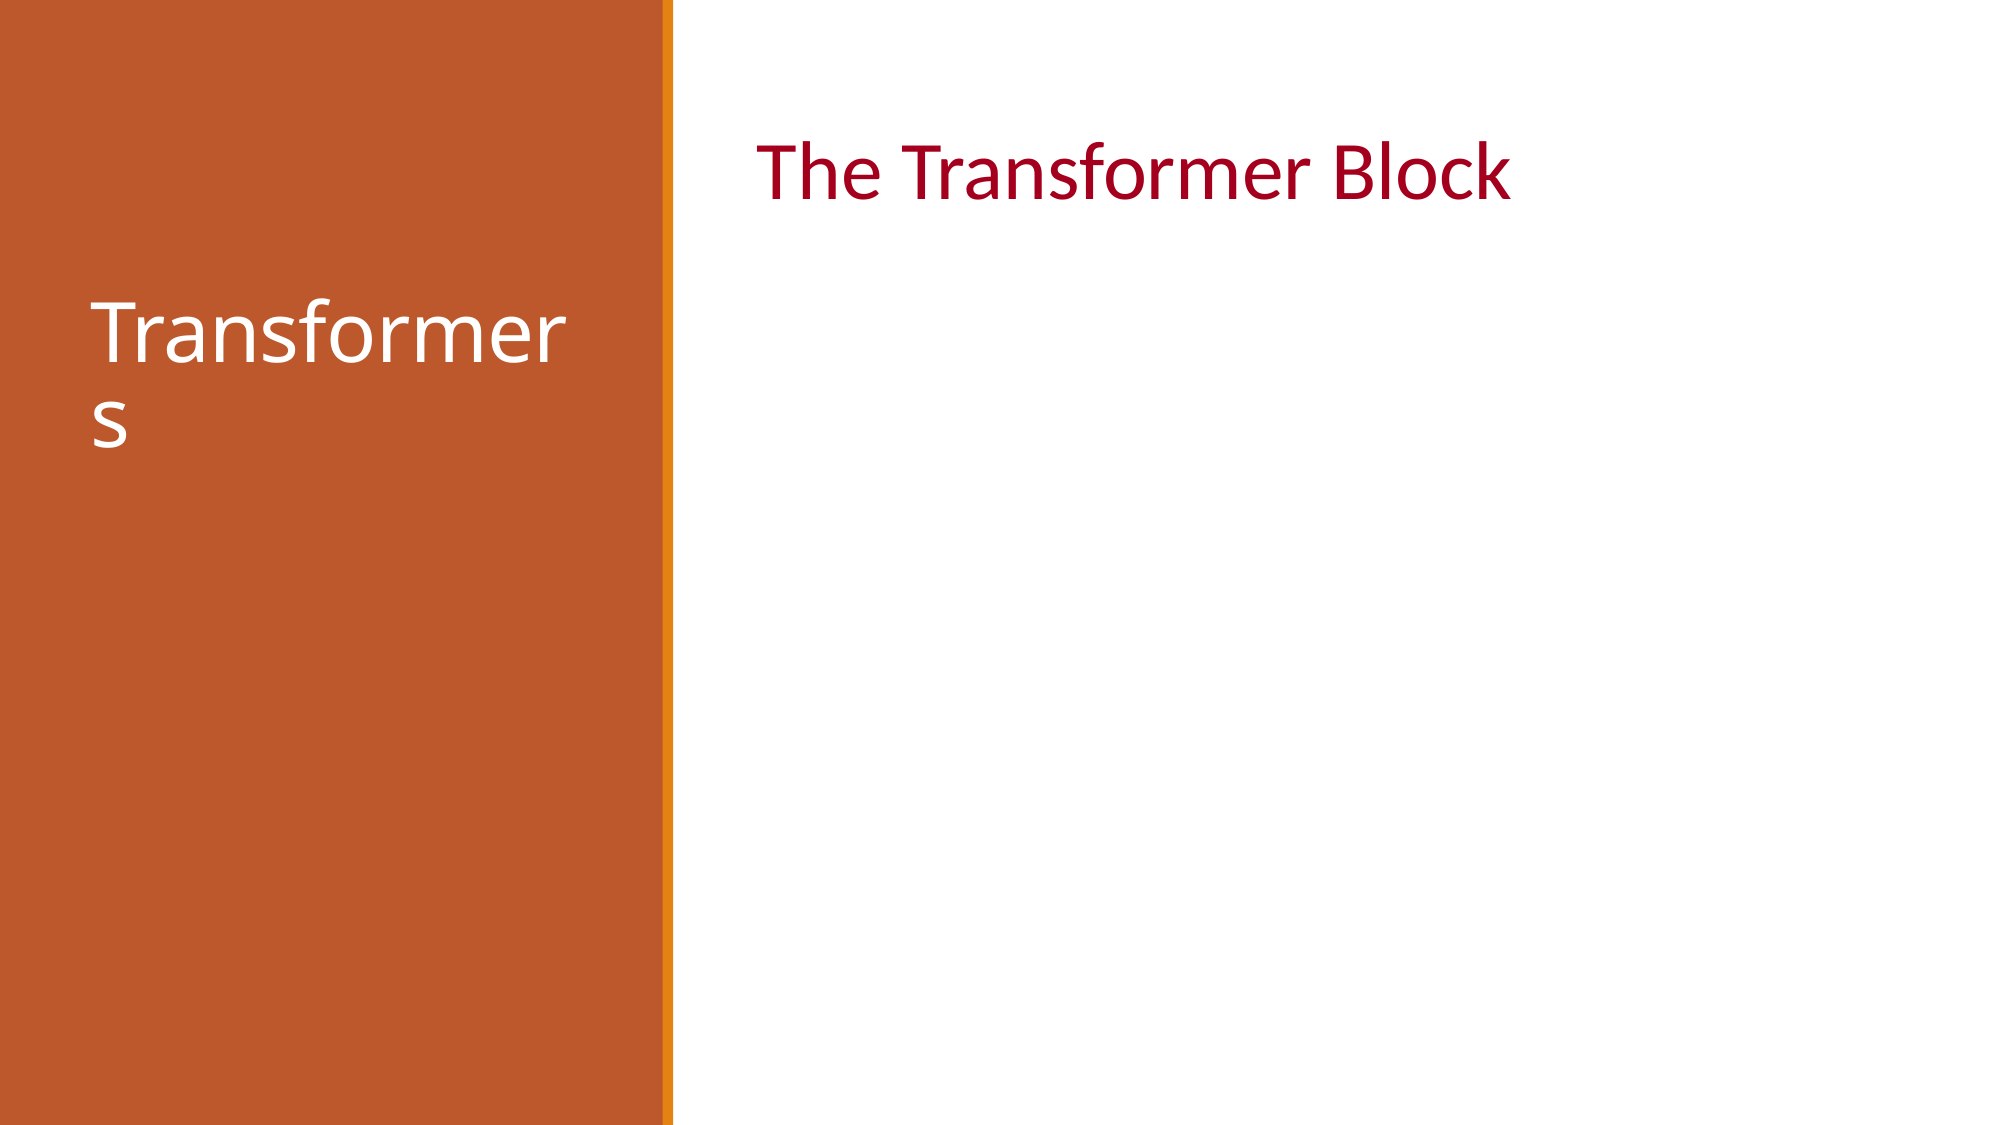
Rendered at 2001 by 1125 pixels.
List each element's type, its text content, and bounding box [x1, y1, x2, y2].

title Transformers [75, 97, 600, 473]
list The Transformer Block [756, 120, 1853, 983]
